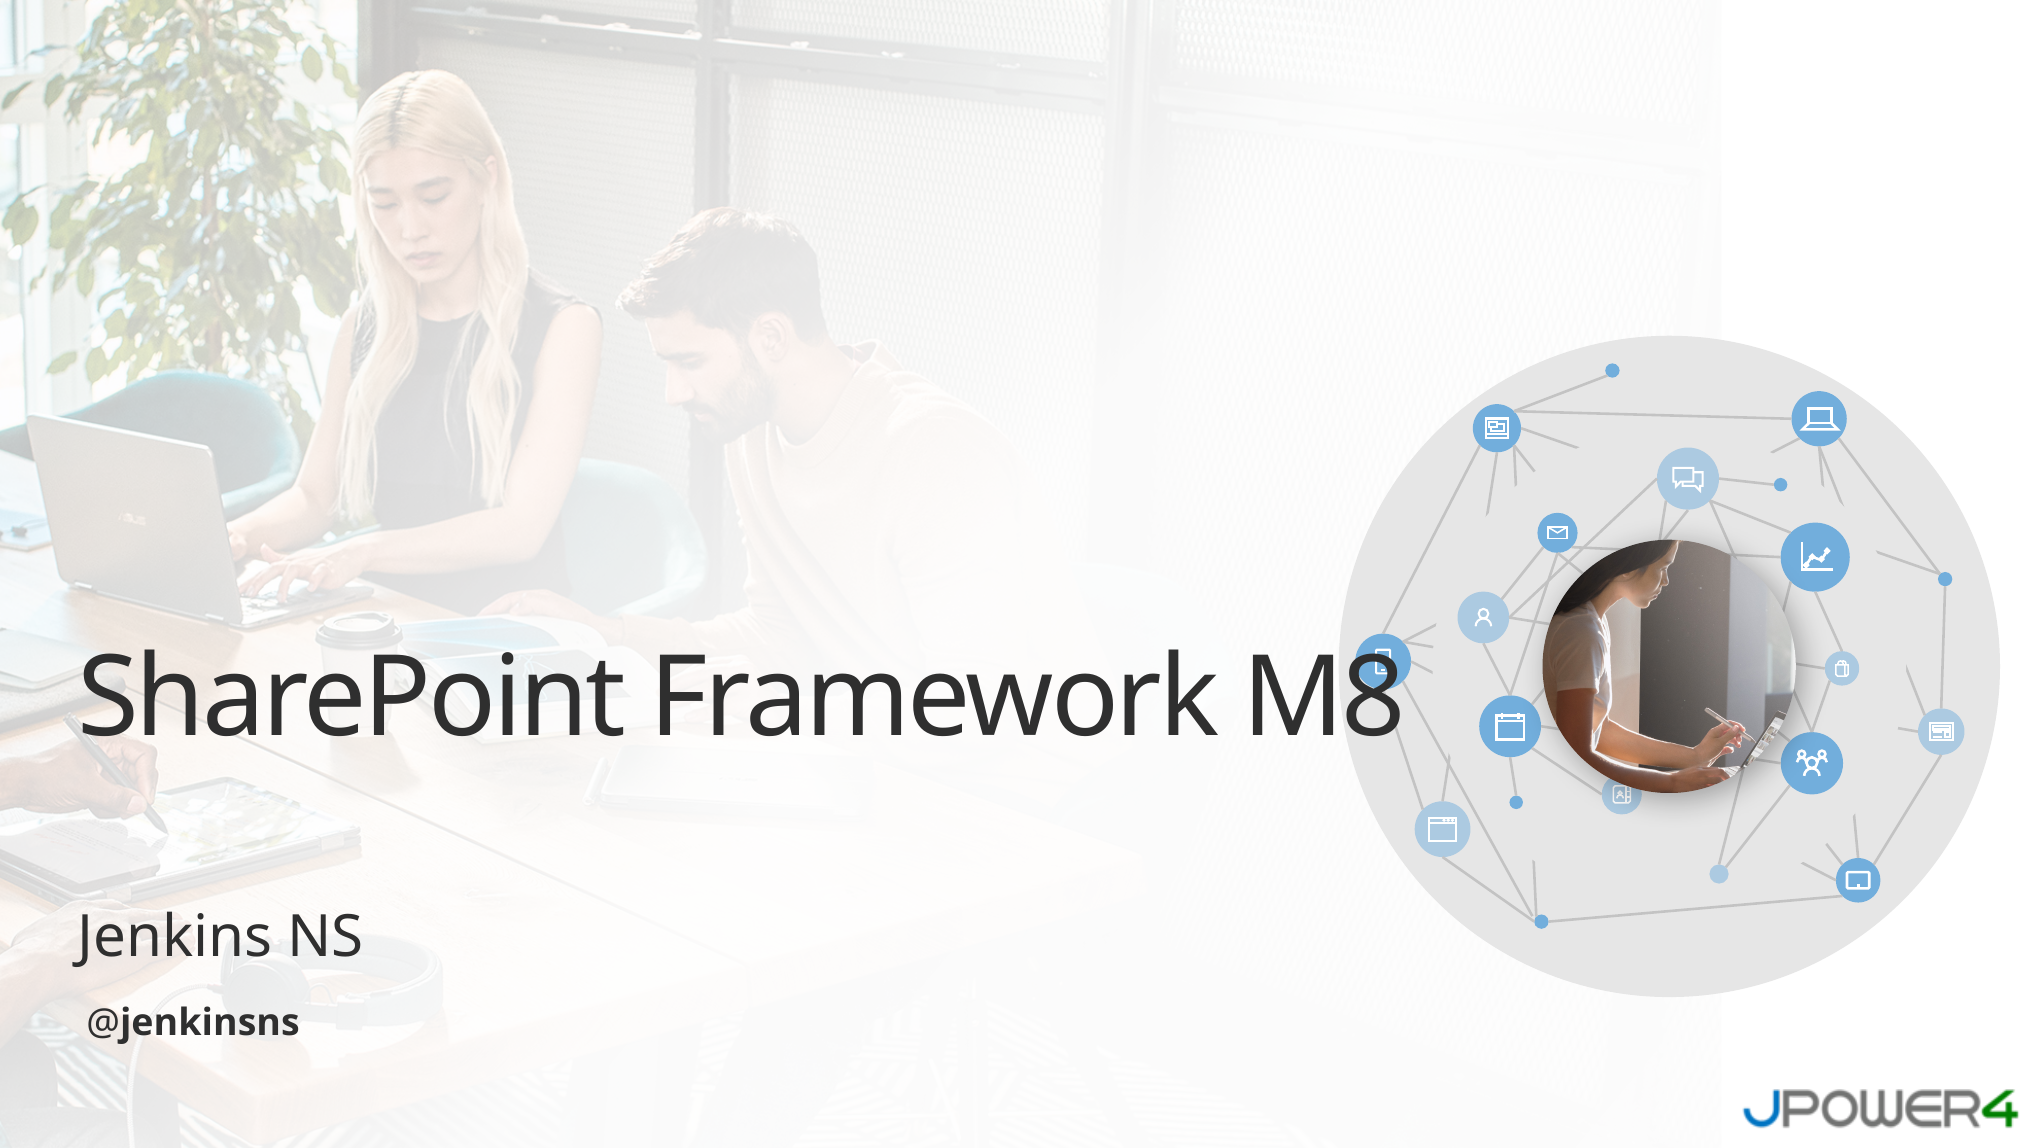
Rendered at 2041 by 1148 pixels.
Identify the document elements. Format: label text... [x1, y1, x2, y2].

text_box @jenkinsns [71, 990, 315, 1051]
title SharePoint Framework M8 [77, 552, 1453, 775]
picture [1738, 1088, 2023, 1133]
list Jenkins NS [77, 888, 702, 972]
picture [1542, 539, 1796, 793]
